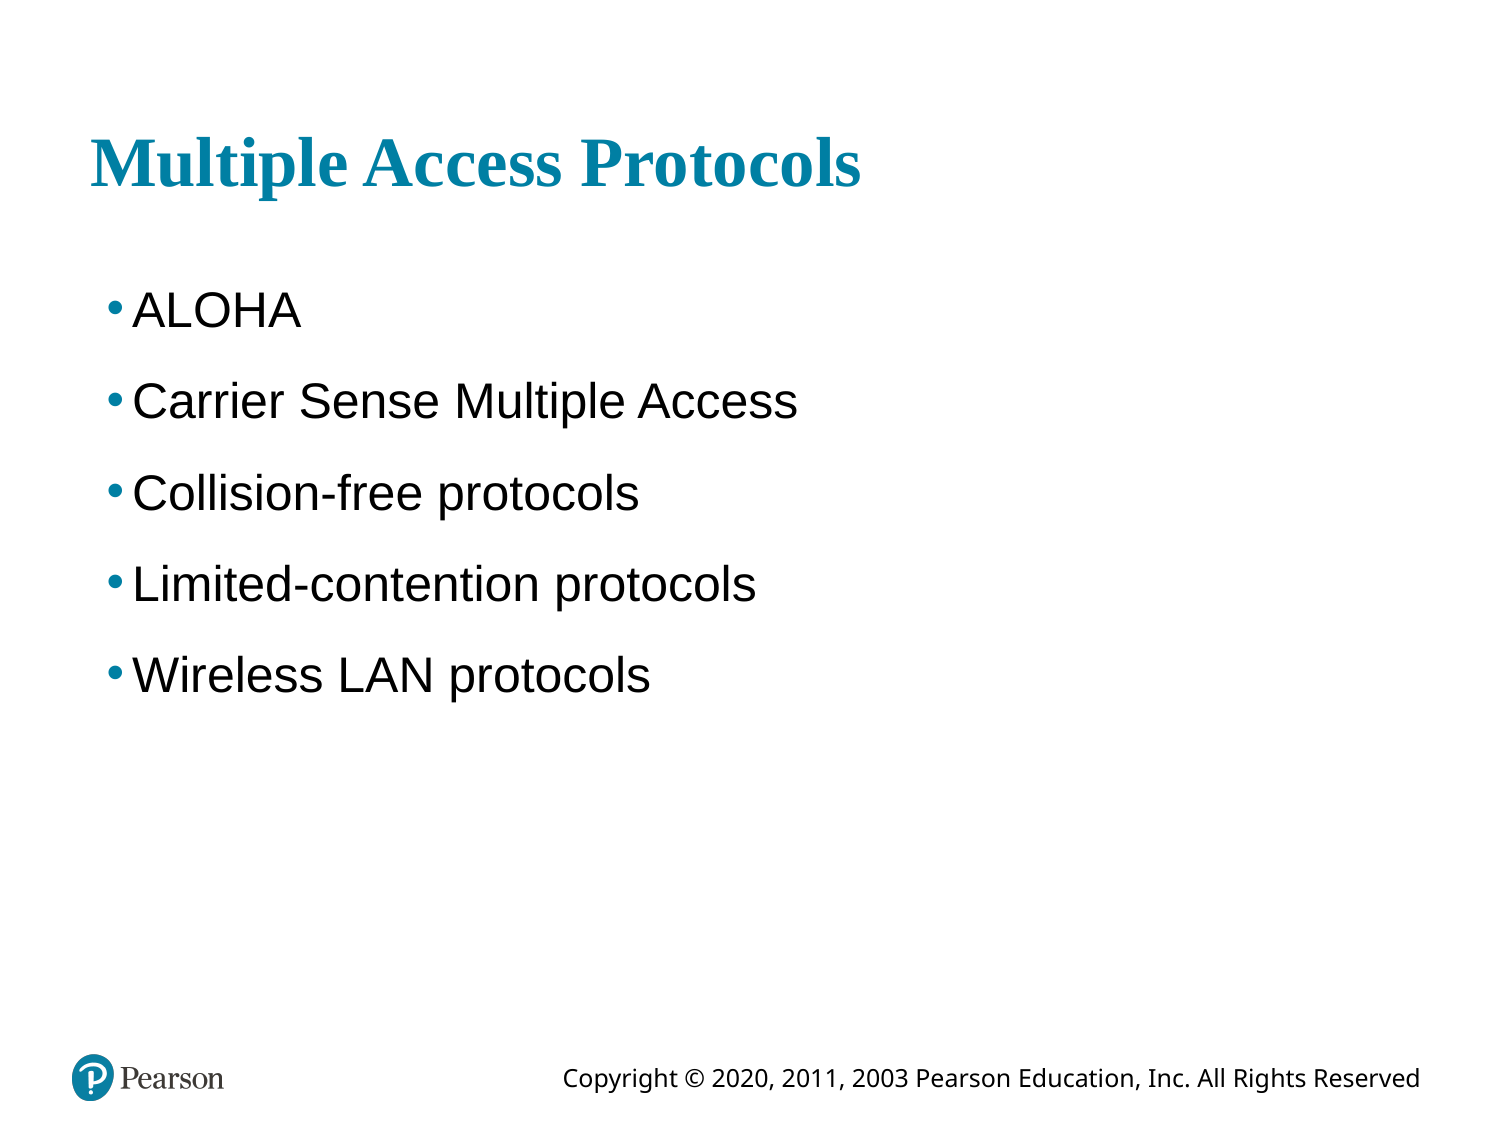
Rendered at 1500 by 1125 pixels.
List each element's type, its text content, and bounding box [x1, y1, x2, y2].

title Multiple Access Protocols [75, 35, 1425, 216]
picture [72, 1054, 88, 1070]
list ALOHA Carrier Sense Multiple Access Collision-free protocols Limited-contention protocols Wireless LAN protocols [75, 262, 1425, 1005]
picture [72, 1087, 83, 1101]
picture [80, 1063, 106, 1088]
picture [98, 1054, 224, 1101]
